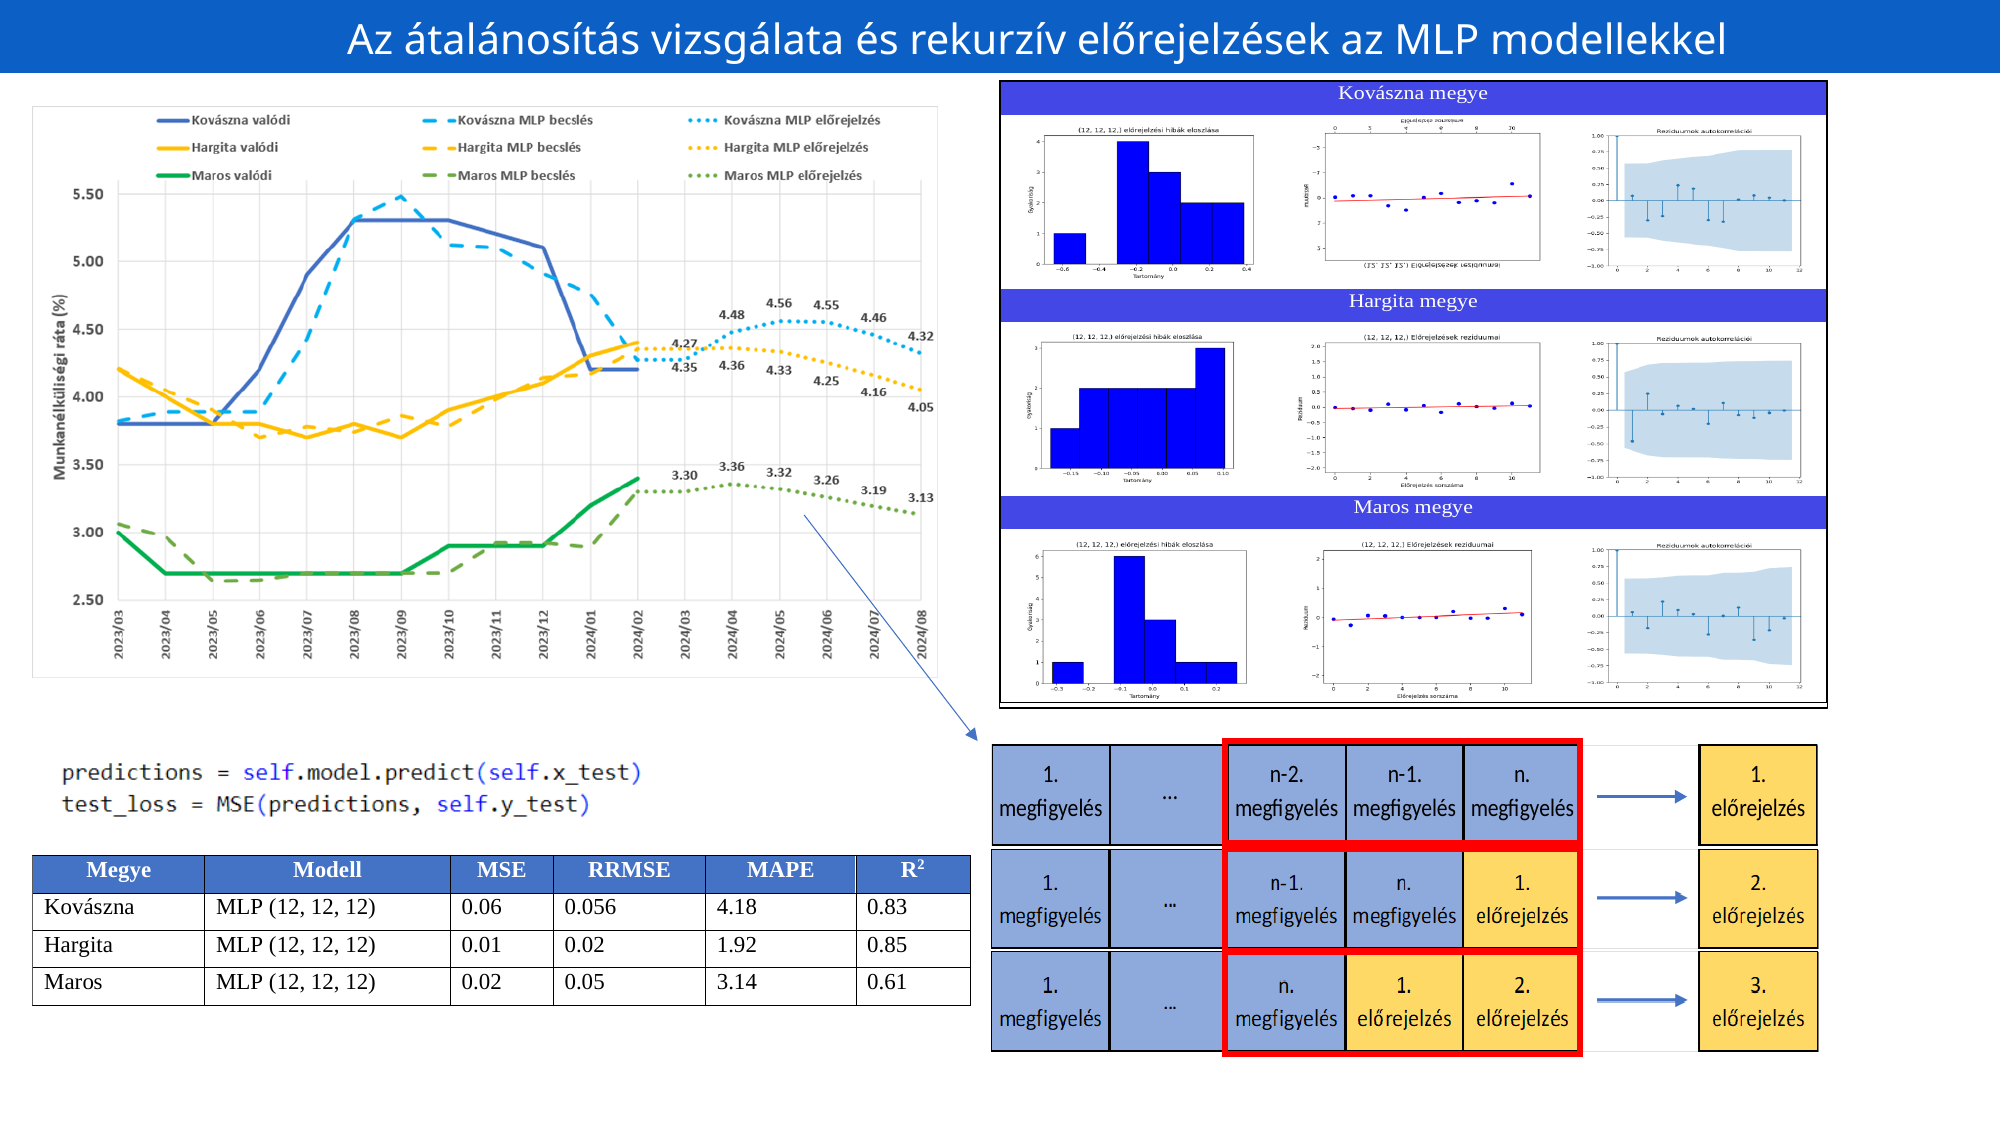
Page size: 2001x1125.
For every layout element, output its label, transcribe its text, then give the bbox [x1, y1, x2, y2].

picture [999, 81, 1827, 708]
picture [53, 757, 648, 818]
picture [32, 106, 938, 678]
text_box Az átalánosítás vizsgálata és rekurzív előrejelzések az MLP modellekkel [0, 0, 2000, 73]
picture [32, 855, 978, 1049]
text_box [991, 740, 1819, 1054]
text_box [804, 514, 978, 742]
